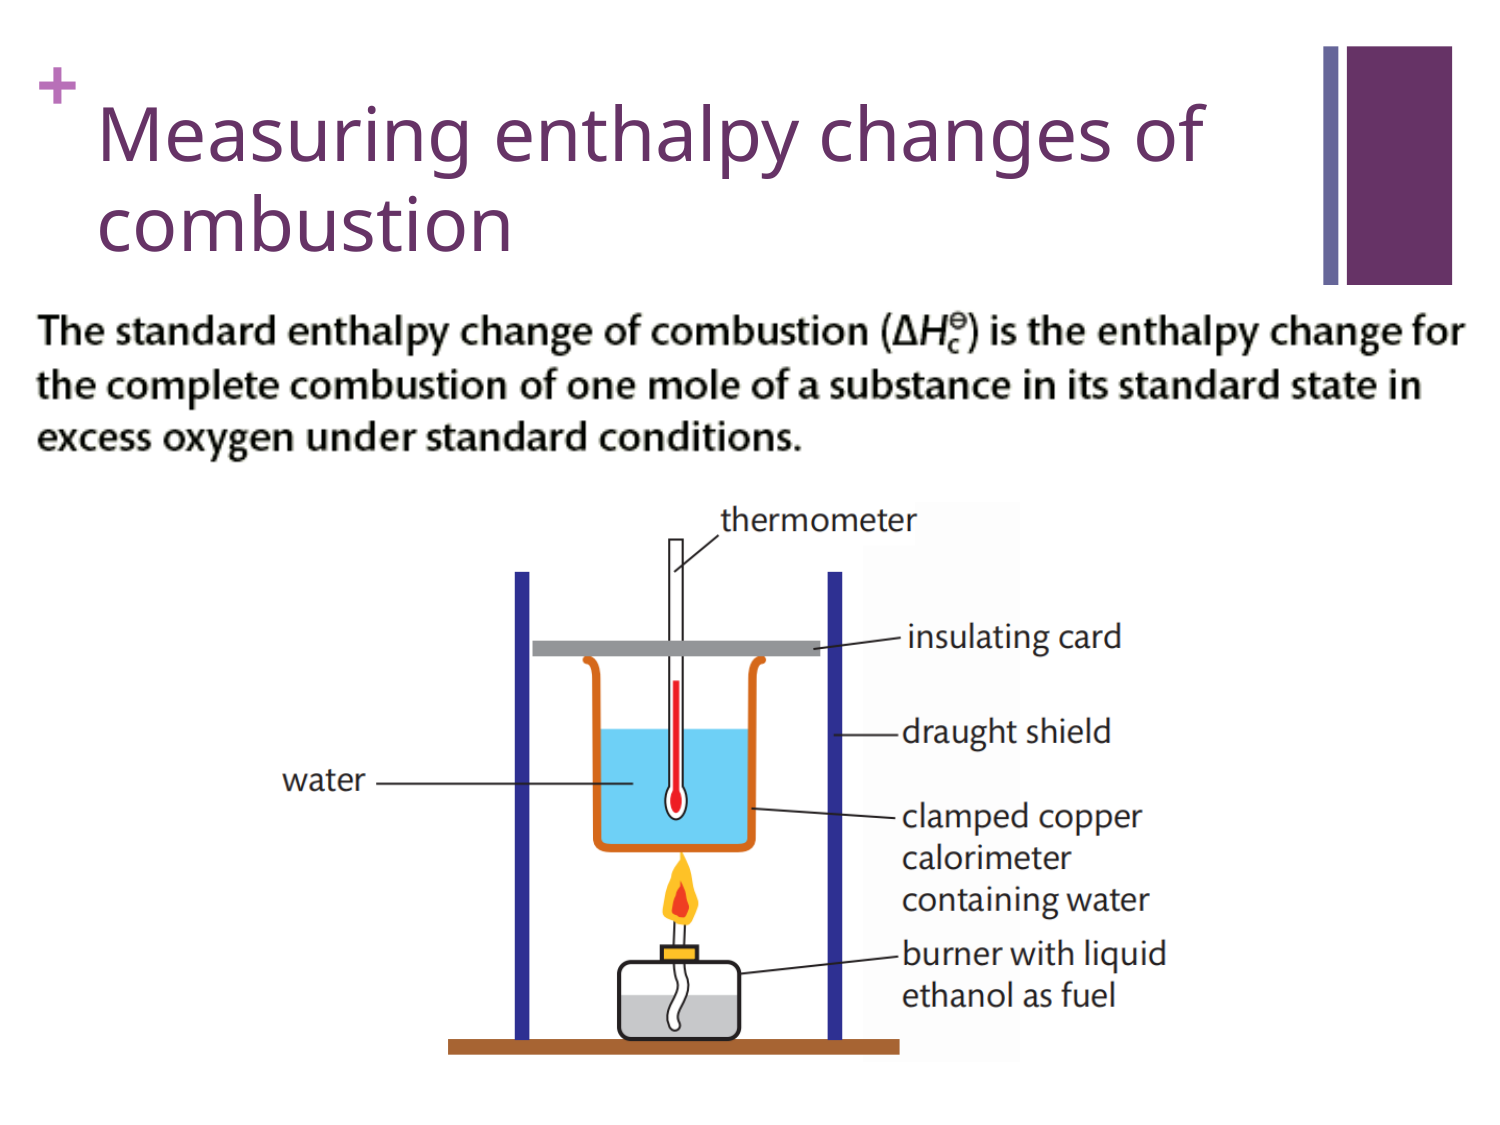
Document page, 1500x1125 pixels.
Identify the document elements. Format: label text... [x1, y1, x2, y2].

title Measuring enthalpy changes of combustion [81, 79, 1322, 263]
picture [17, 285, 1490, 470]
picture [276, 501, 1178, 1063]
